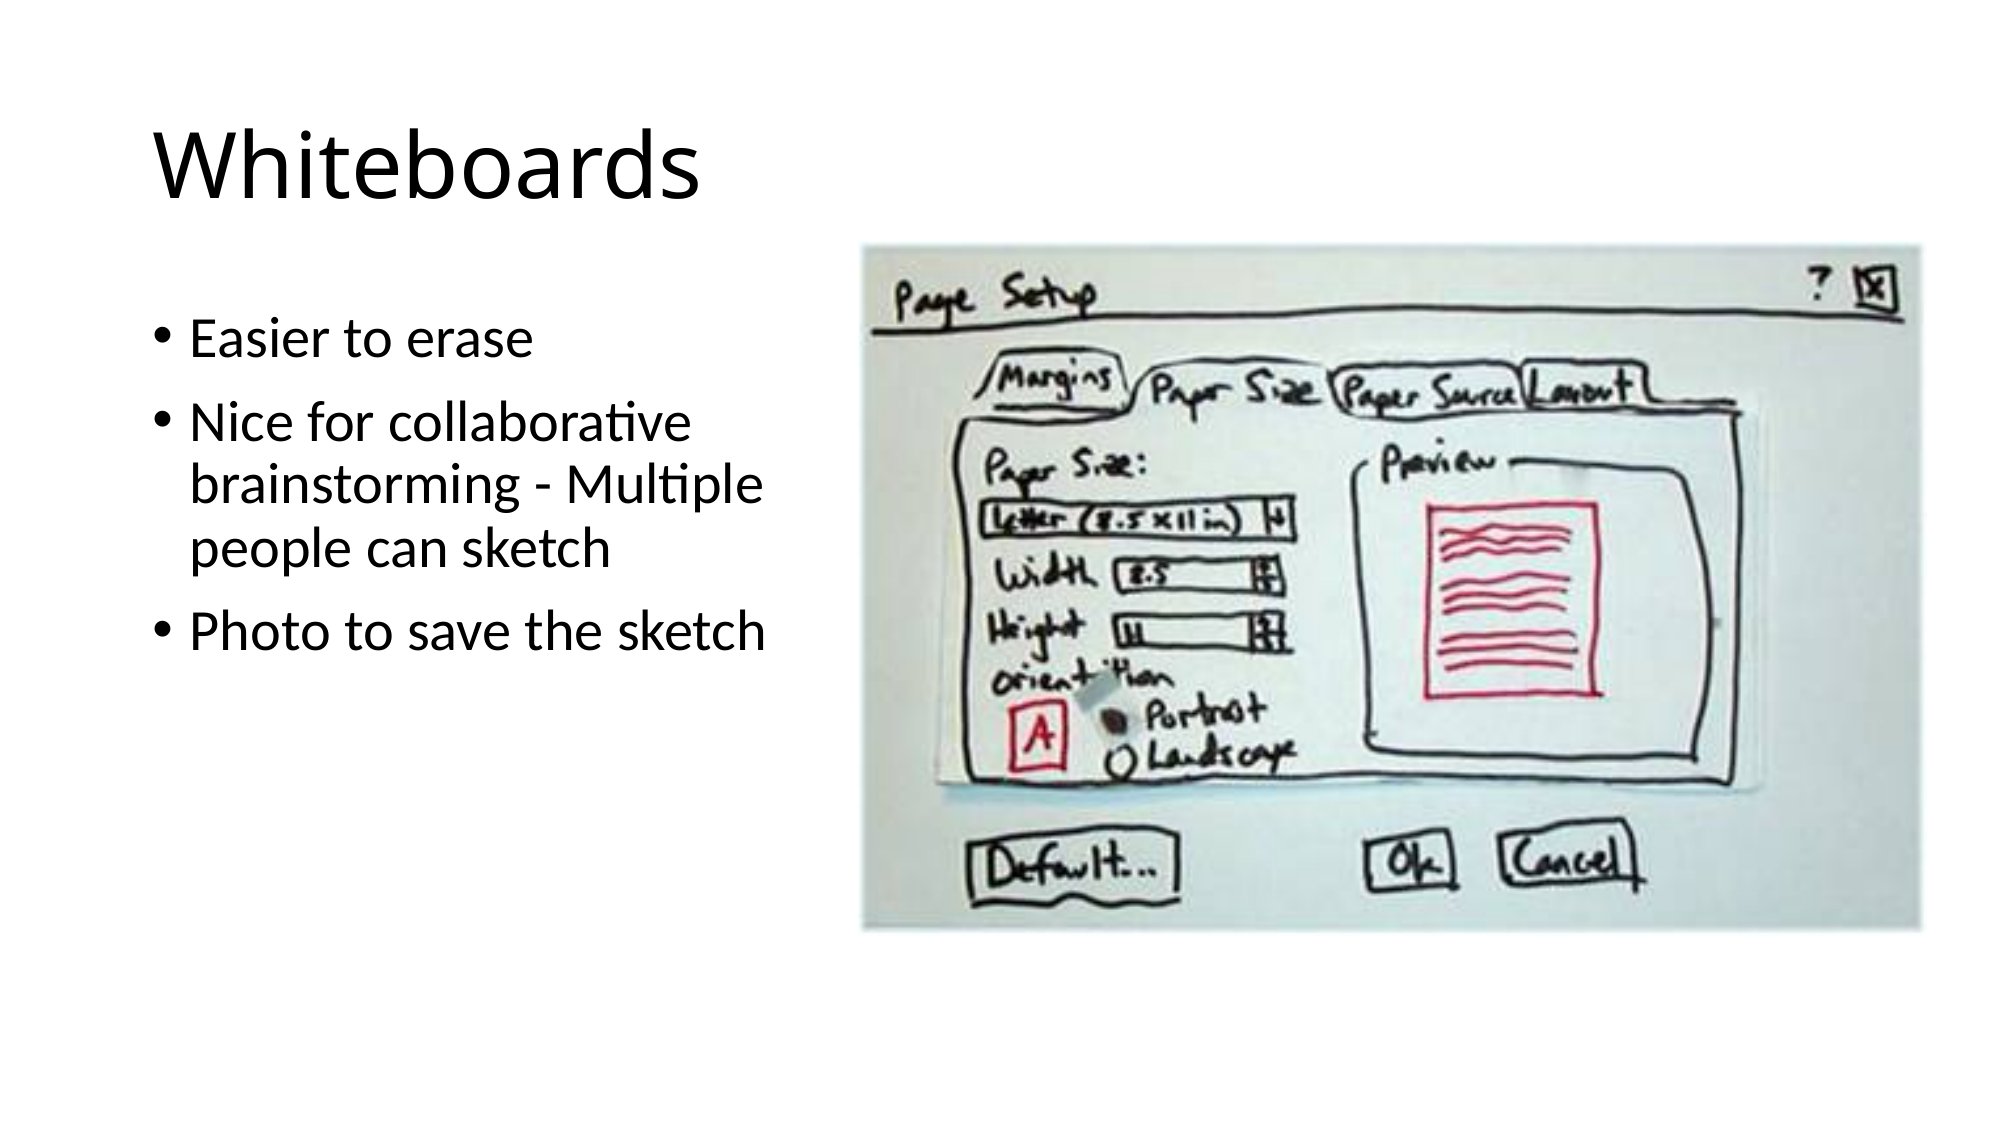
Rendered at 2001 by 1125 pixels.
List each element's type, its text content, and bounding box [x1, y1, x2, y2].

title Whiteboards [137, 59, 1863, 278]
picture [858, 241, 1927, 937]
list Easier to erase Nice for collaborative brainstorming - Multiple people can sketch Photo to save the sketch [137, 299, 859, 1014]
